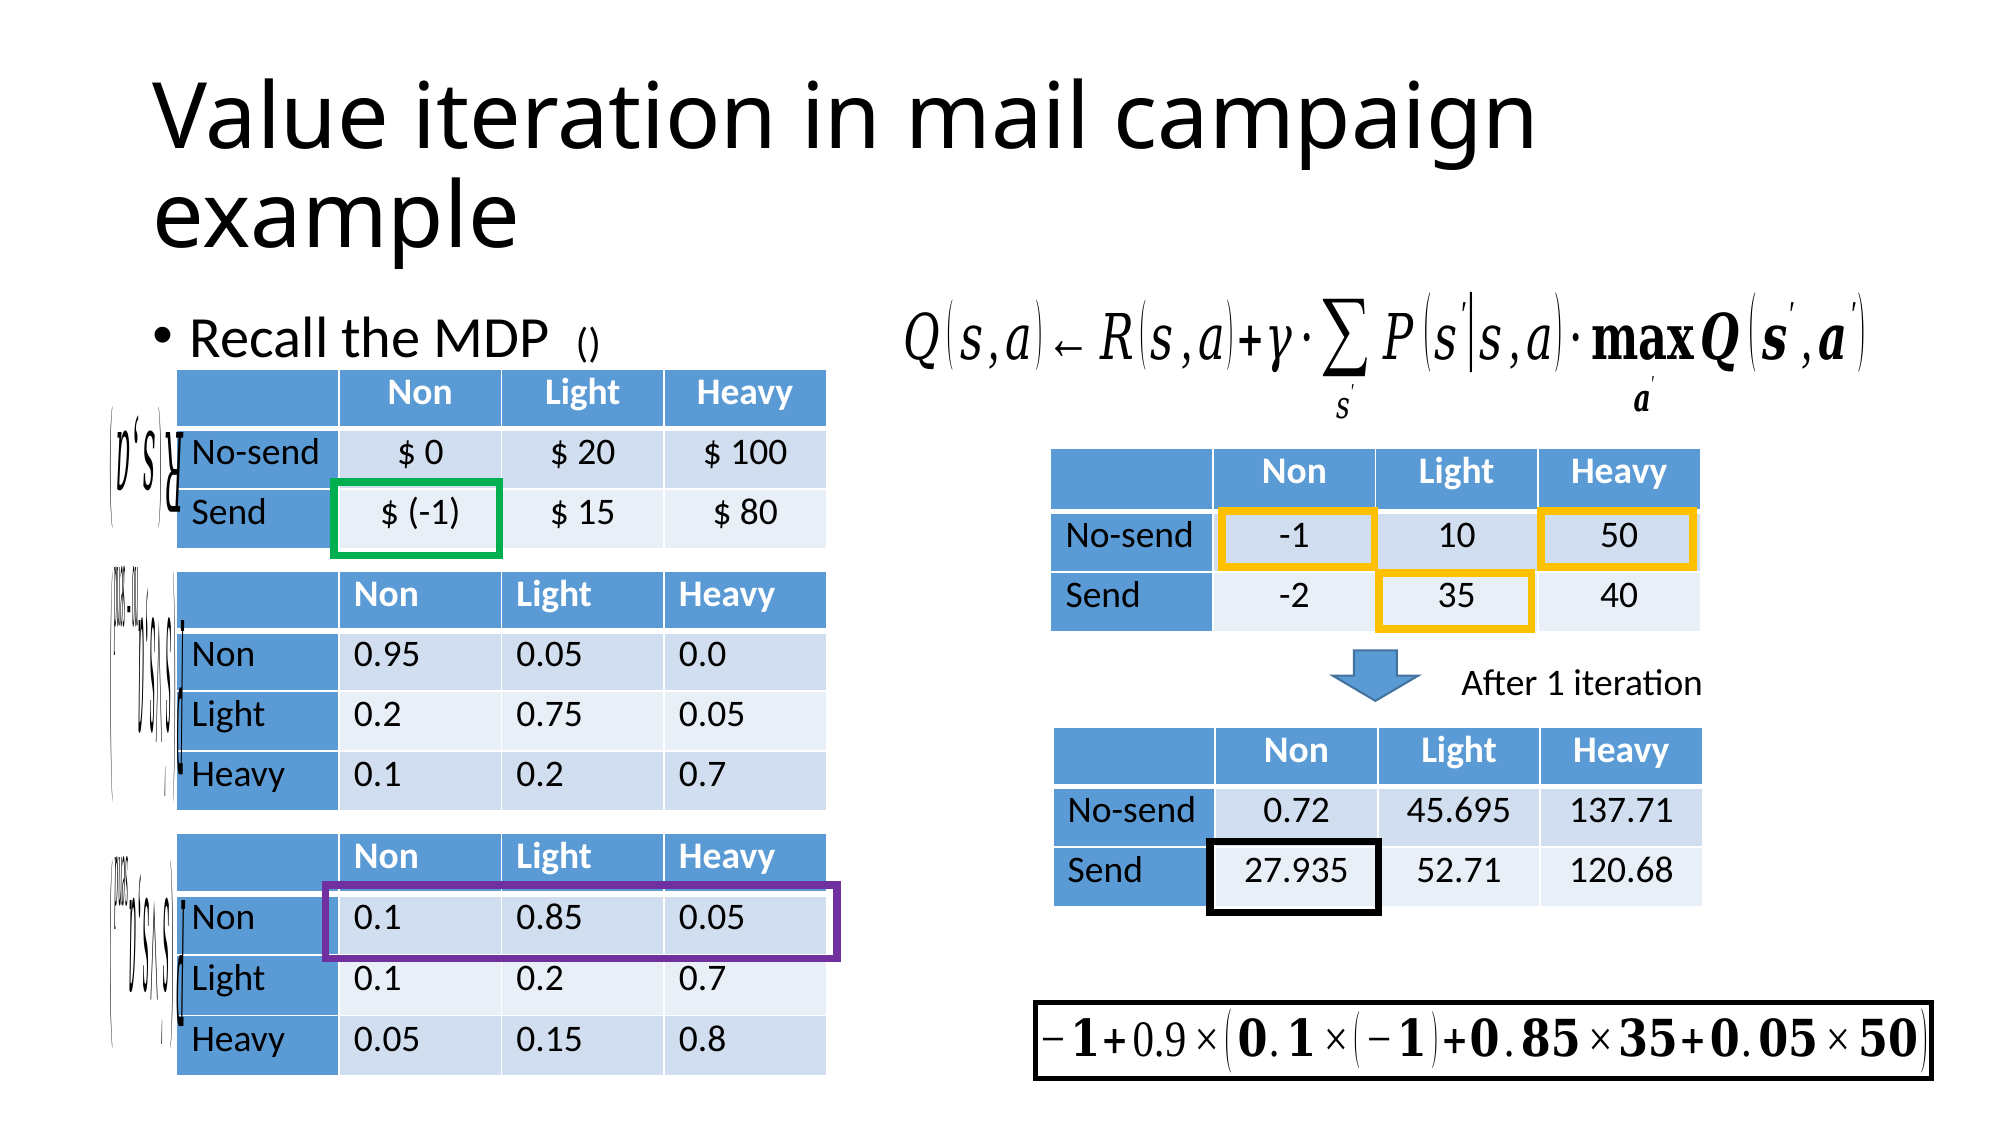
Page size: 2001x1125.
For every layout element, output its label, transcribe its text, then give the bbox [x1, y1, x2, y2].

text_box After 1 iteration [1446, 650, 1719, 711]
title Value iteration in mail campaign example [137, 59, 1863, 278]
text_box [324, 884, 838, 959]
table_cell 0.15 [502, 1016, 663, 1075]
table_header [177, 834, 338, 891]
table_cell Light [182, 692, 338, 750]
table_cell 0.05 [340, 1016, 501, 1075]
table_header [177, 370, 338, 426]
table_cell 0.1 [340, 959, 501, 1015]
table_cell $ 100 [665, 431, 826, 488]
table_header Heavy [665, 572, 826, 628]
table_cell 0.1 [340, 752, 501, 810]
table_cell 0.95 [340, 634, 501, 690]
table_cell 0.7 [665, 959, 826, 1015]
table_header Non [340, 370, 501, 426]
table_cell Light [182, 956, 338, 1015]
table_cell 0.8 [665, 1016, 826, 1075]
table_cell Heavy [177, 752, 338, 810]
table_header Heavy [665, 370, 826, 426]
table_header Non [340, 572, 501, 628]
table_cell 0.2 [502, 752, 663, 810]
table_cell Non [177, 634, 182, 690]
table_cell Send [177, 490, 333, 548]
table_cell 0.0 [665, 634, 826, 690]
text_box [1540, 510, 1694, 568]
table_header Light [502, 834, 663, 884]
table_cell Non [177, 897, 324, 954]
table_cell 0.05 [665, 692, 826, 750]
table_header [177, 572, 338, 628]
table_cell 0.2 [340, 692, 501, 750]
table_cell 0.75 [502, 692, 663, 750]
table_cell 0.2 [502, 959, 663, 1015]
table_cell No-send [177, 431, 338, 488]
text_box [333, 481, 501, 557]
table_cell Light [178, 964, 182, 1015]
table_cell 0.05 [502, 634, 663, 690]
table_header Heavy [665, 834, 826, 884]
table_header Light [502, 370, 663, 426]
table_cell Heavy [177, 1016, 338, 1075]
text_box [1209, 841, 1379, 914]
table_cell $ 20 [502, 431, 663, 488]
table_cell $ 15 [502, 490, 663, 548]
table_header Light [502, 572, 663, 628]
table_cell 0.7 [665, 752, 826, 810]
text_box [1328, 649, 1423, 703]
table_cell $ 80 [665, 490, 826, 548]
text_box [1221, 510, 1375, 568]
table_cell $ 0 [340, 431, 501, 481]
text_box [1378, 572, 1533, 630]
table_header Non [340, 834, 501, 884]
table_cell Non [183, 634, 338, 690]
